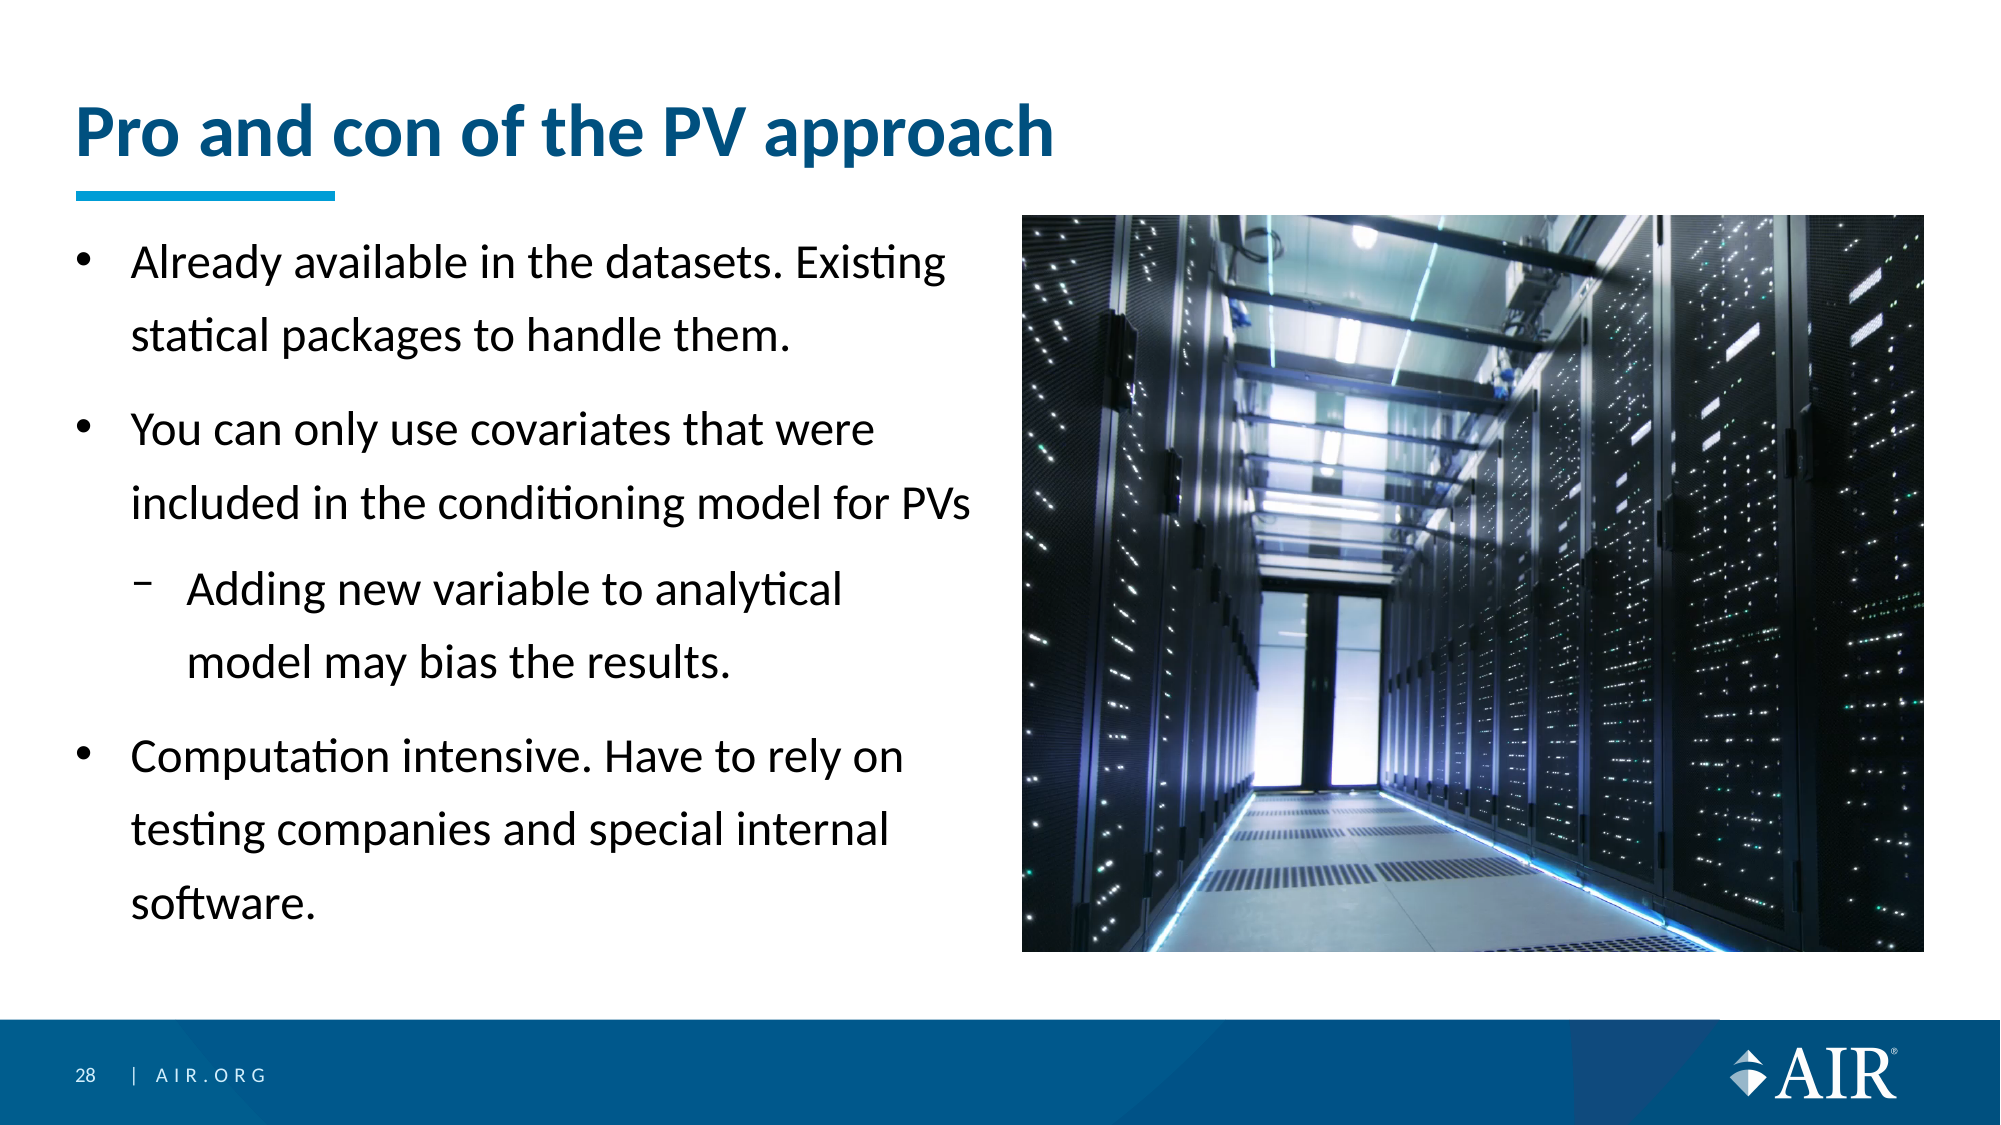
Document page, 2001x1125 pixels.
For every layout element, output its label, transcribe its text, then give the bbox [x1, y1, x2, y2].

slide_number 28 [75, 1043, 525, 1104]
list Already available in the datasets. Existing statical packages to handle them. You can only use covariates that were included in the conditioning model for PVs Adding new variable to analytical model may bias the results. Computation intensive. Have to rely on testing companies and special internal software. [75, 214, 979, 953]
title Pro and con of the PV approach [75, 0, 1925, 173]
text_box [1021, 214, 1925, 953]
picture [1728, 1046, 1899, 1100]
